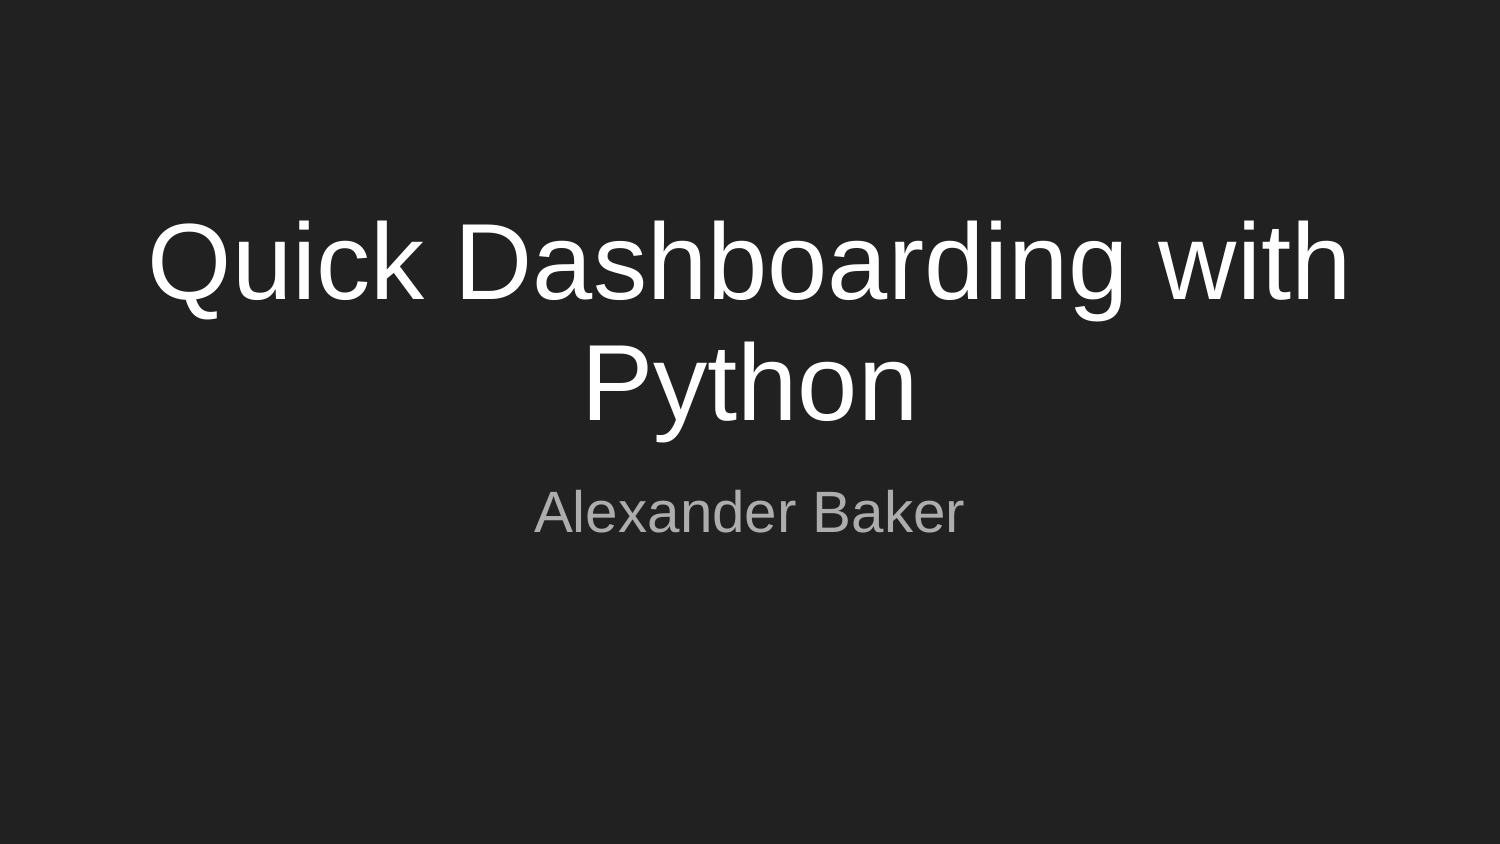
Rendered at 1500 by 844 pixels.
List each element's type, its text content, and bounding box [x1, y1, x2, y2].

title Quick Dashboarding with Python [51, 122, 1449, 459]
subtitle Alexander Baker [51, 464, 1449, 595]
